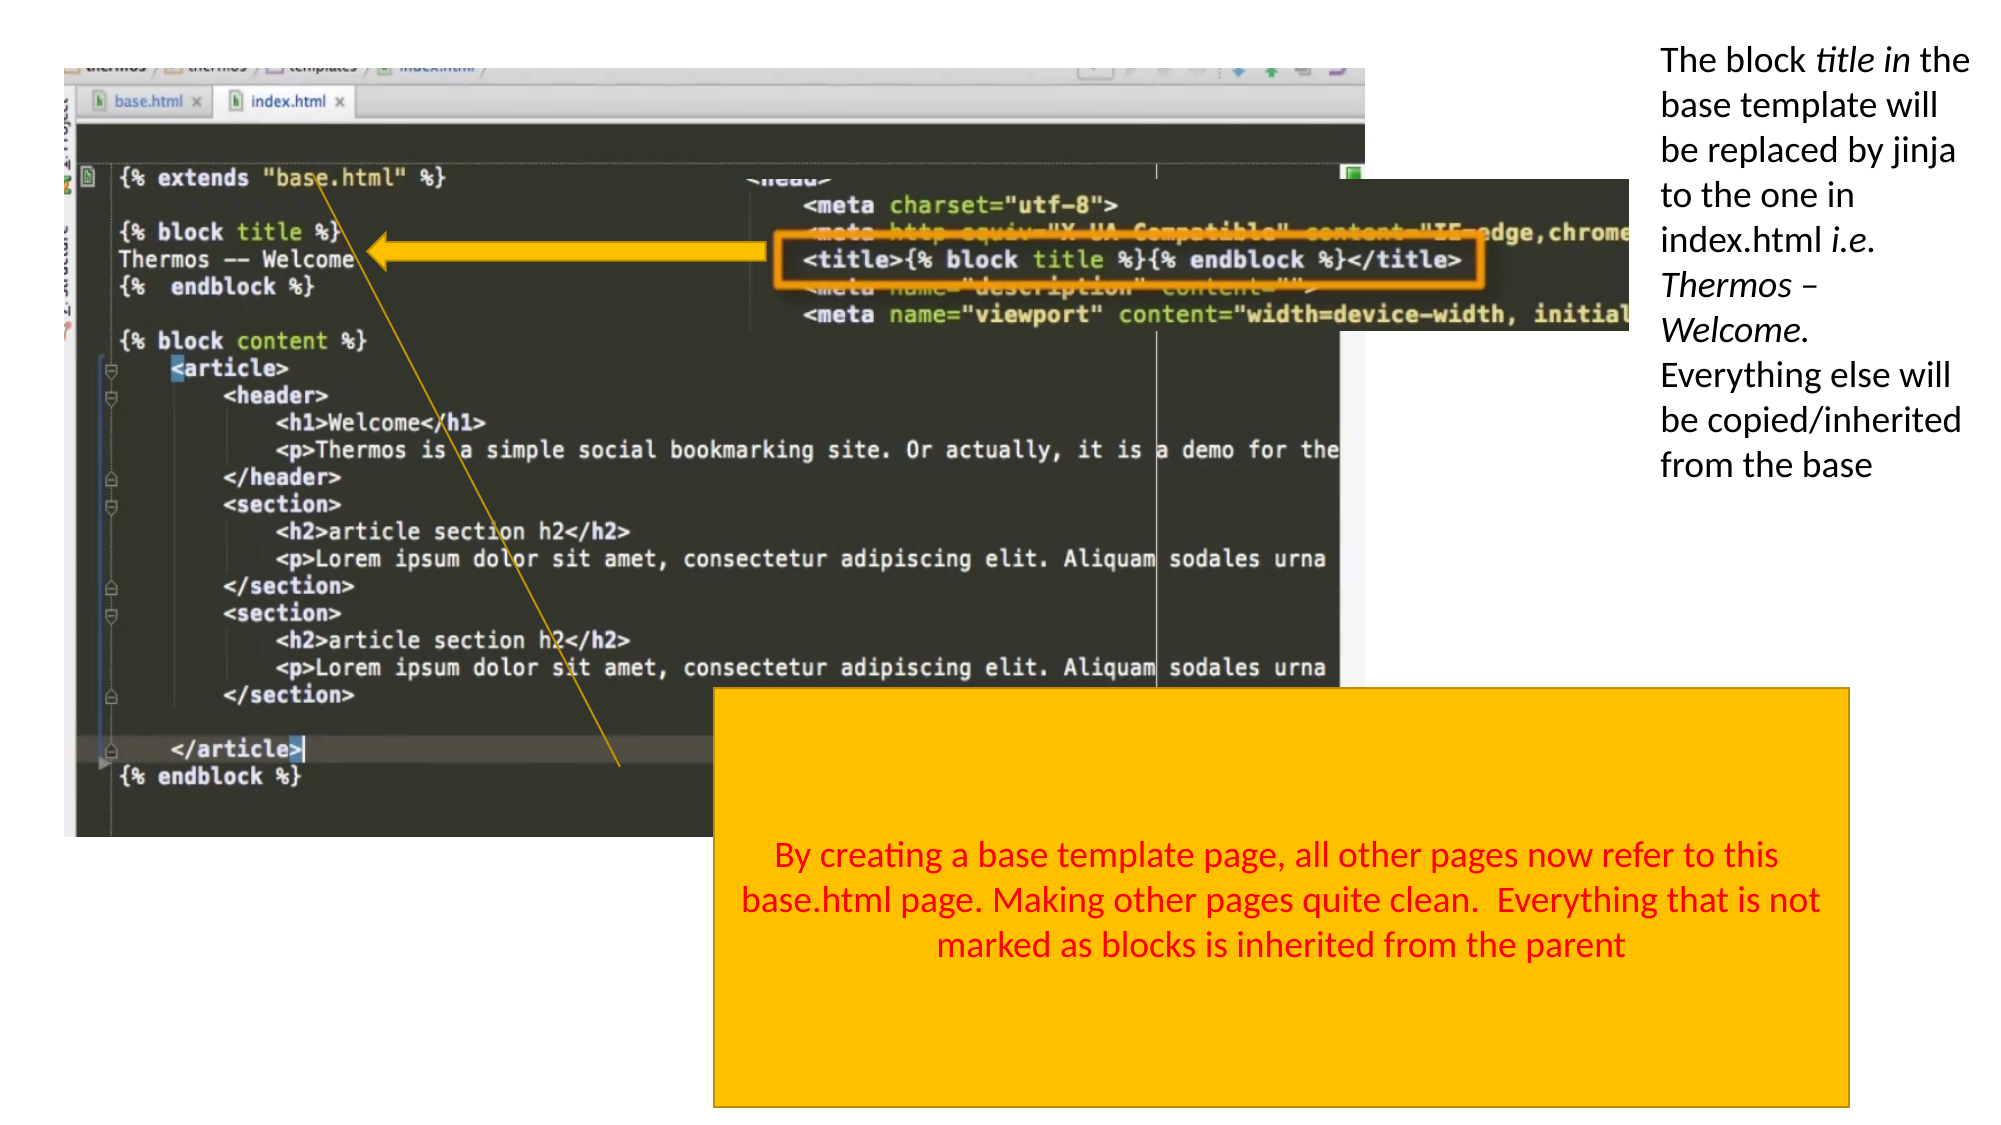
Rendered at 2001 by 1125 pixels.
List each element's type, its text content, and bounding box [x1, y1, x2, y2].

text_box By creating a base template page, all other pages now refer to this base.html page. Making other pages quite clean. Everything that is not marked as blocks is inherited from the parent [713, 687, 1850, 1108]
picture [64, 68, 1629, 837]
text_box The block title in the base template will be replaced by jinja to the one in index.html i.e. Thermos – Welcome. Everything else will be copied/inherited from the base [1645, 27, 1986, 492]
